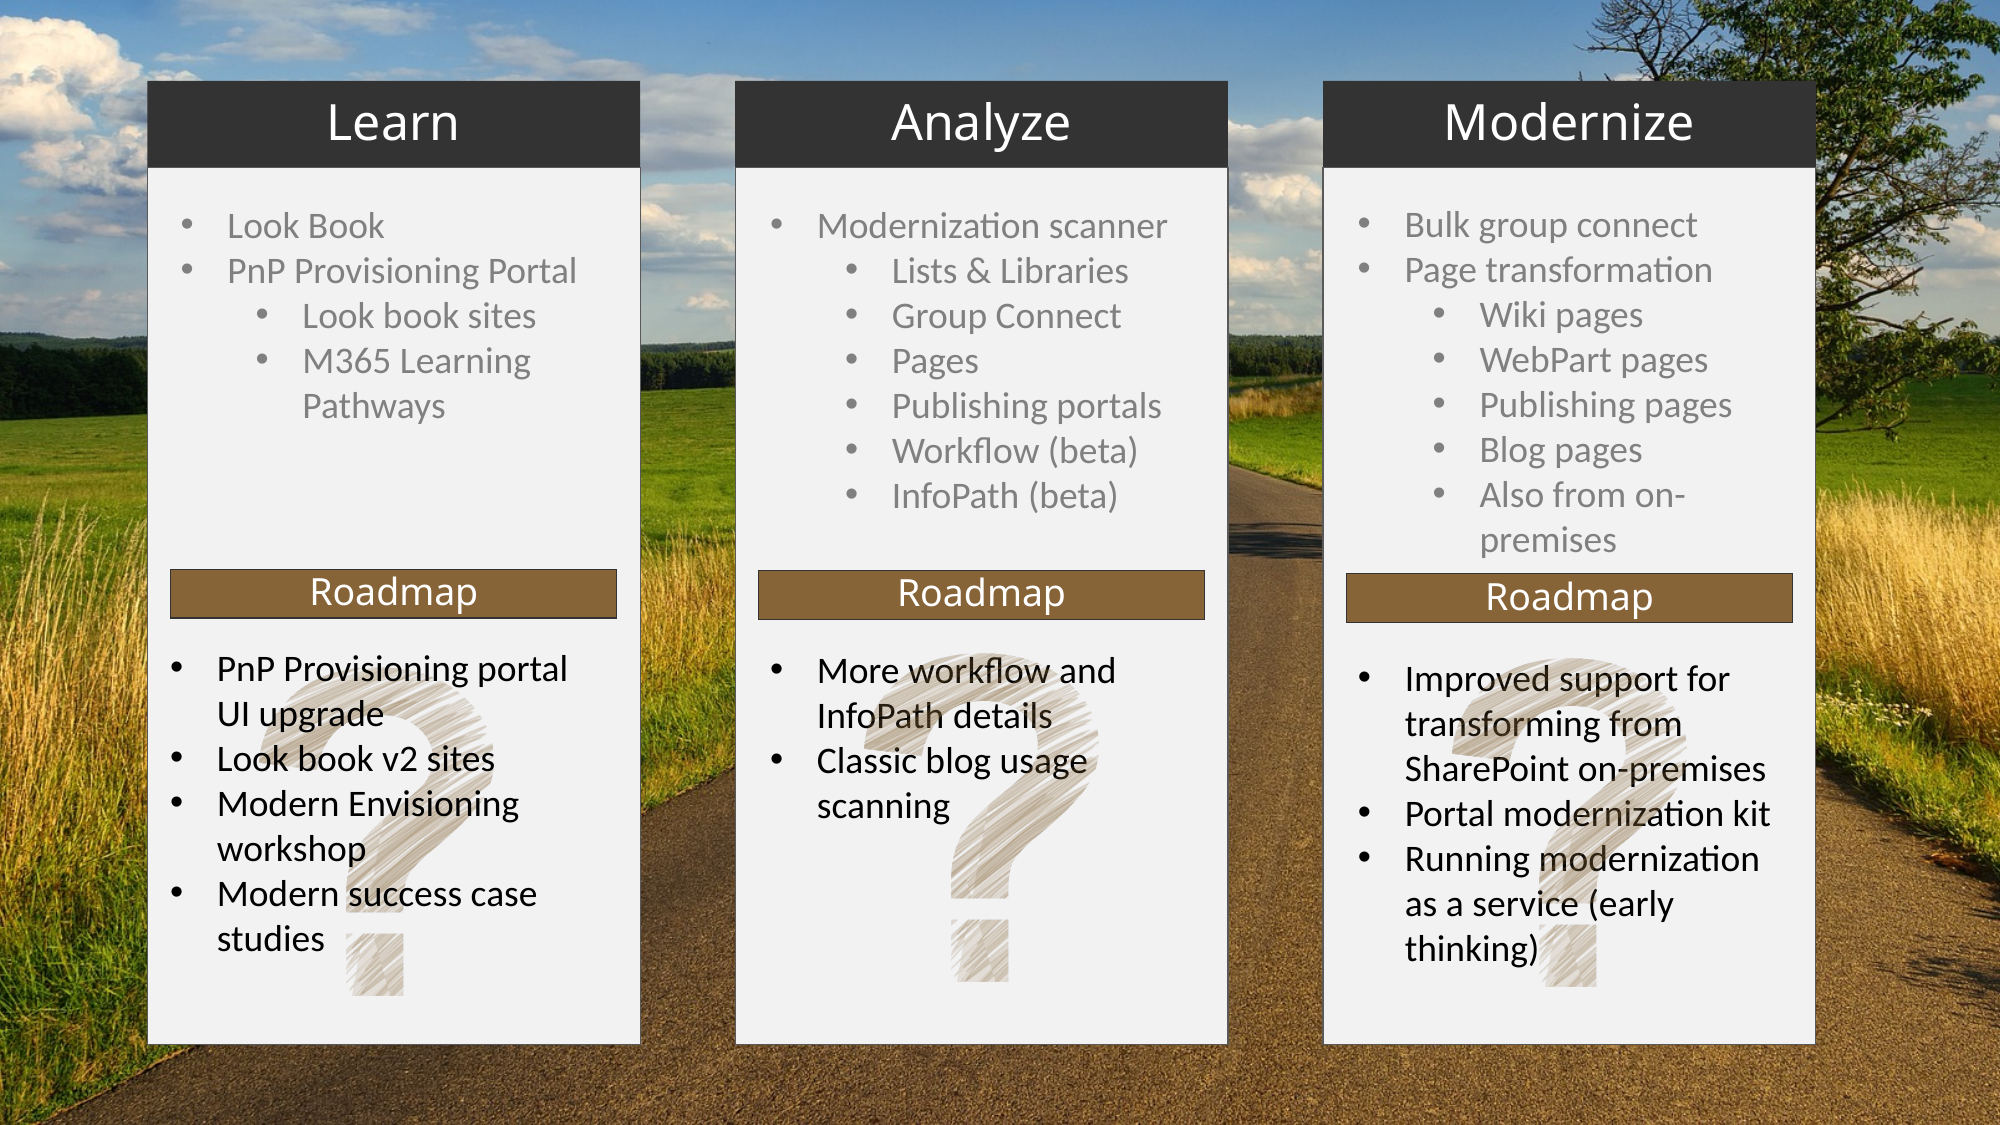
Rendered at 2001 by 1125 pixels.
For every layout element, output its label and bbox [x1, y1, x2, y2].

text_box [1322, 80, 1816, 1045]
picture [0, 0, 2000, 1125]
text_box [147, 80, 641, 1045]
text_box [735, 80, 1229, 1045]
